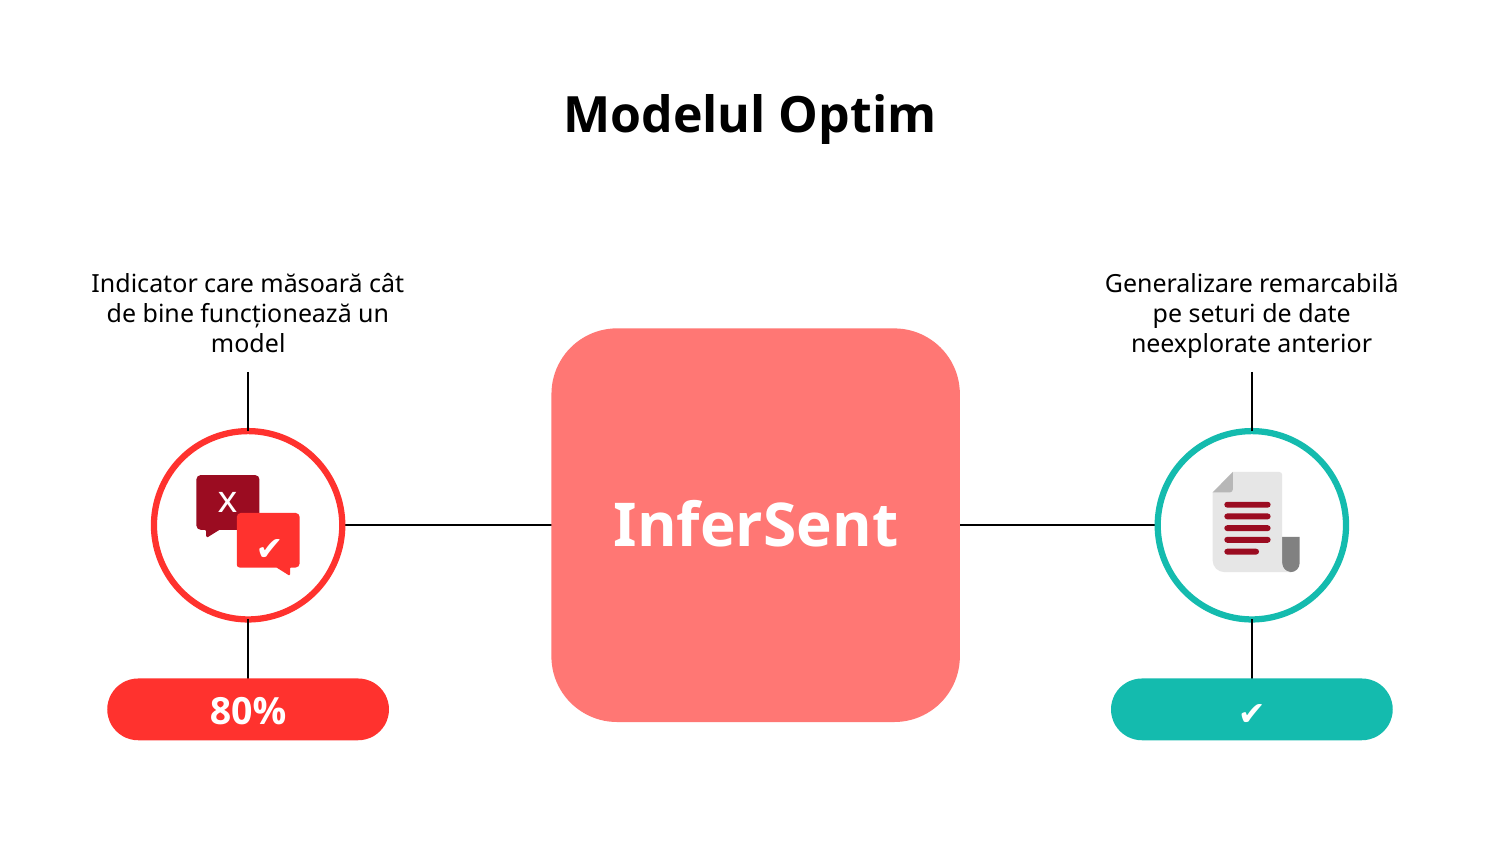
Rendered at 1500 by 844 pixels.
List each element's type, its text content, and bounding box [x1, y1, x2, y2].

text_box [551, 328, 961, 723]
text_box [196, 474, 300, 576]
title Modelul Optim [75, 67, 1425, 162]
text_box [74, 252, 699, 741]
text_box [1212, 471, 1300, 573]
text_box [801, 252, 1426, 741]
